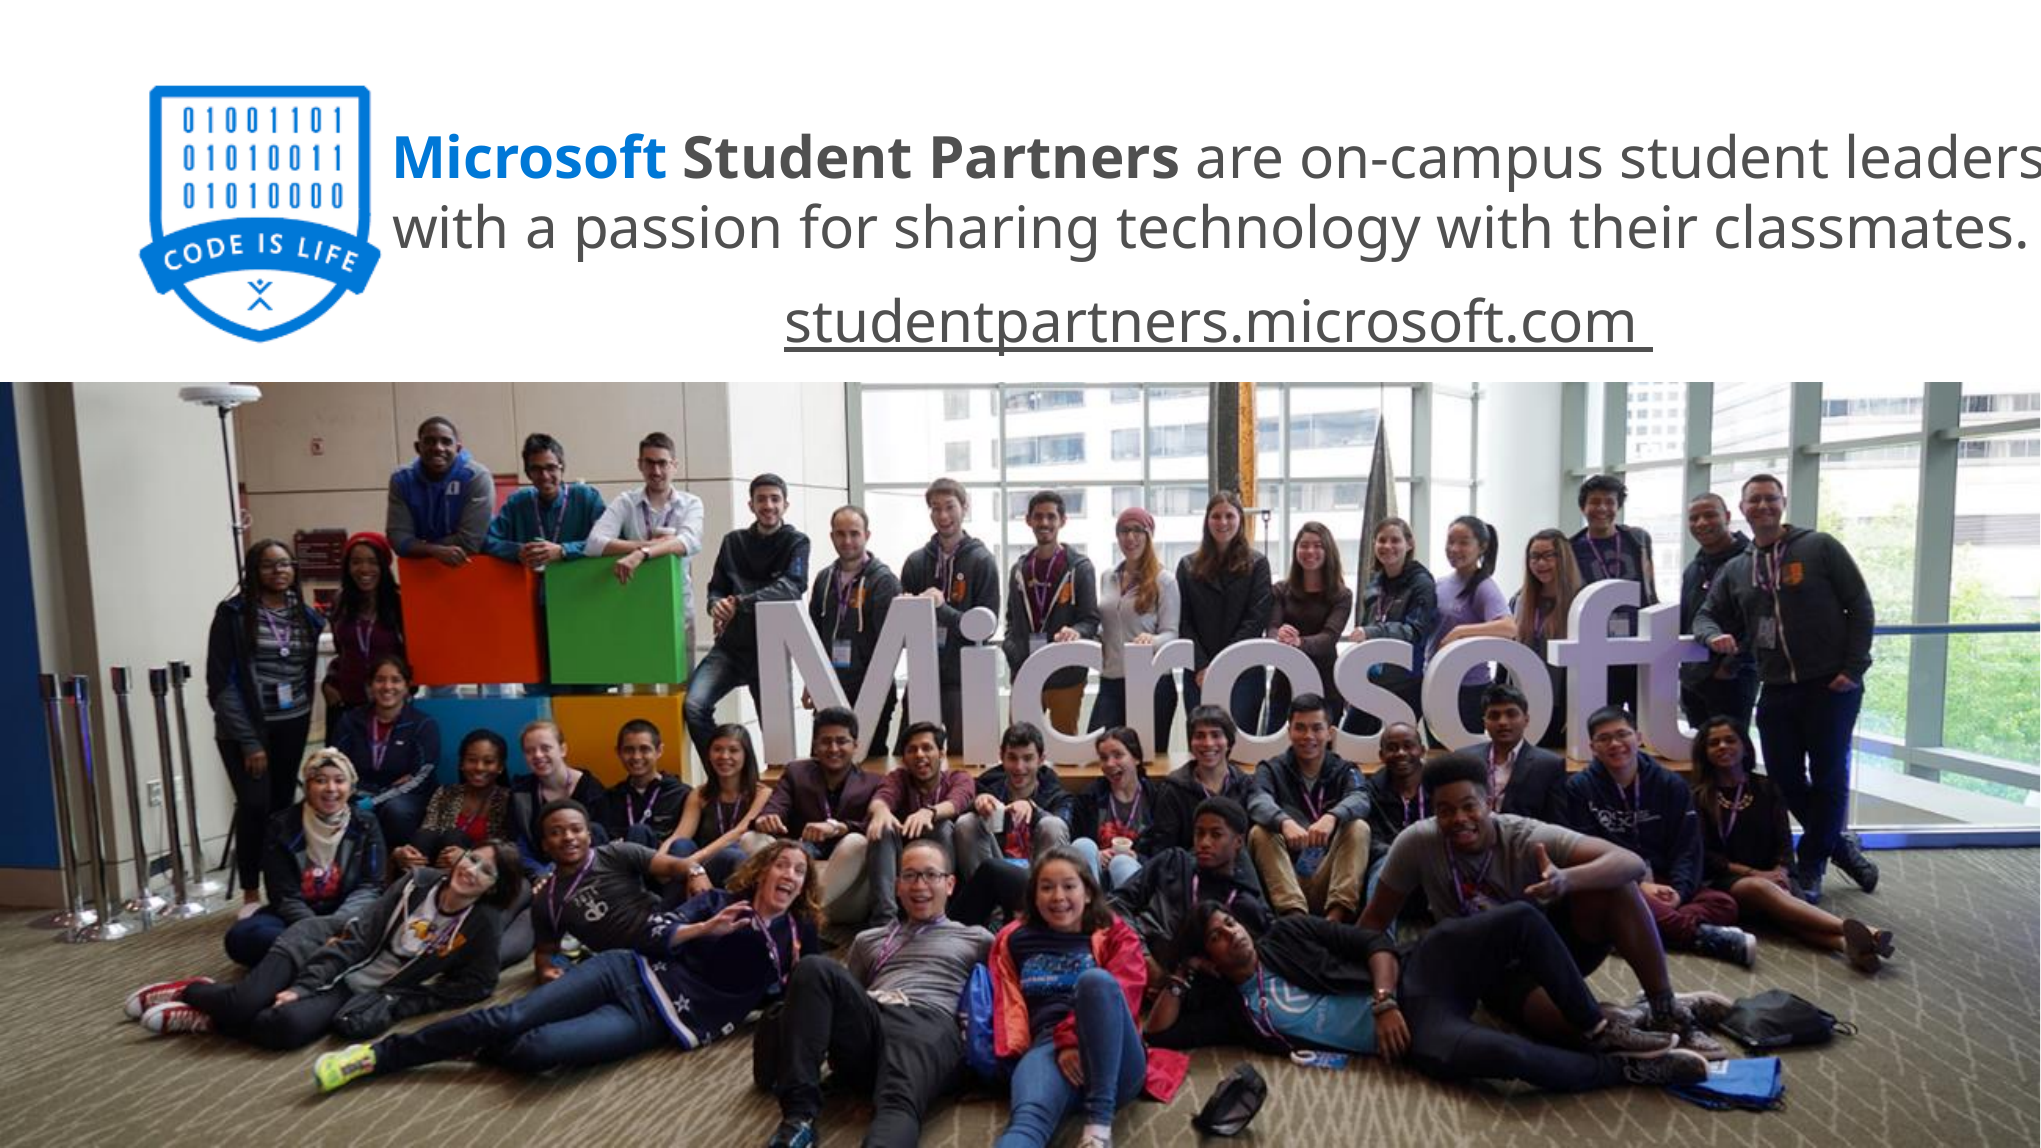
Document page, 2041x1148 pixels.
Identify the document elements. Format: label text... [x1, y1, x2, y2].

picture [119, 17, 418, 367]
picture [0, 382, 2041, 1148]
text_box Microsoft Student Partners are on-campus student leaders with a passion for sharing technology with their classmates. studentpartners.microsoft.com [418, 112, 2041, 362]
